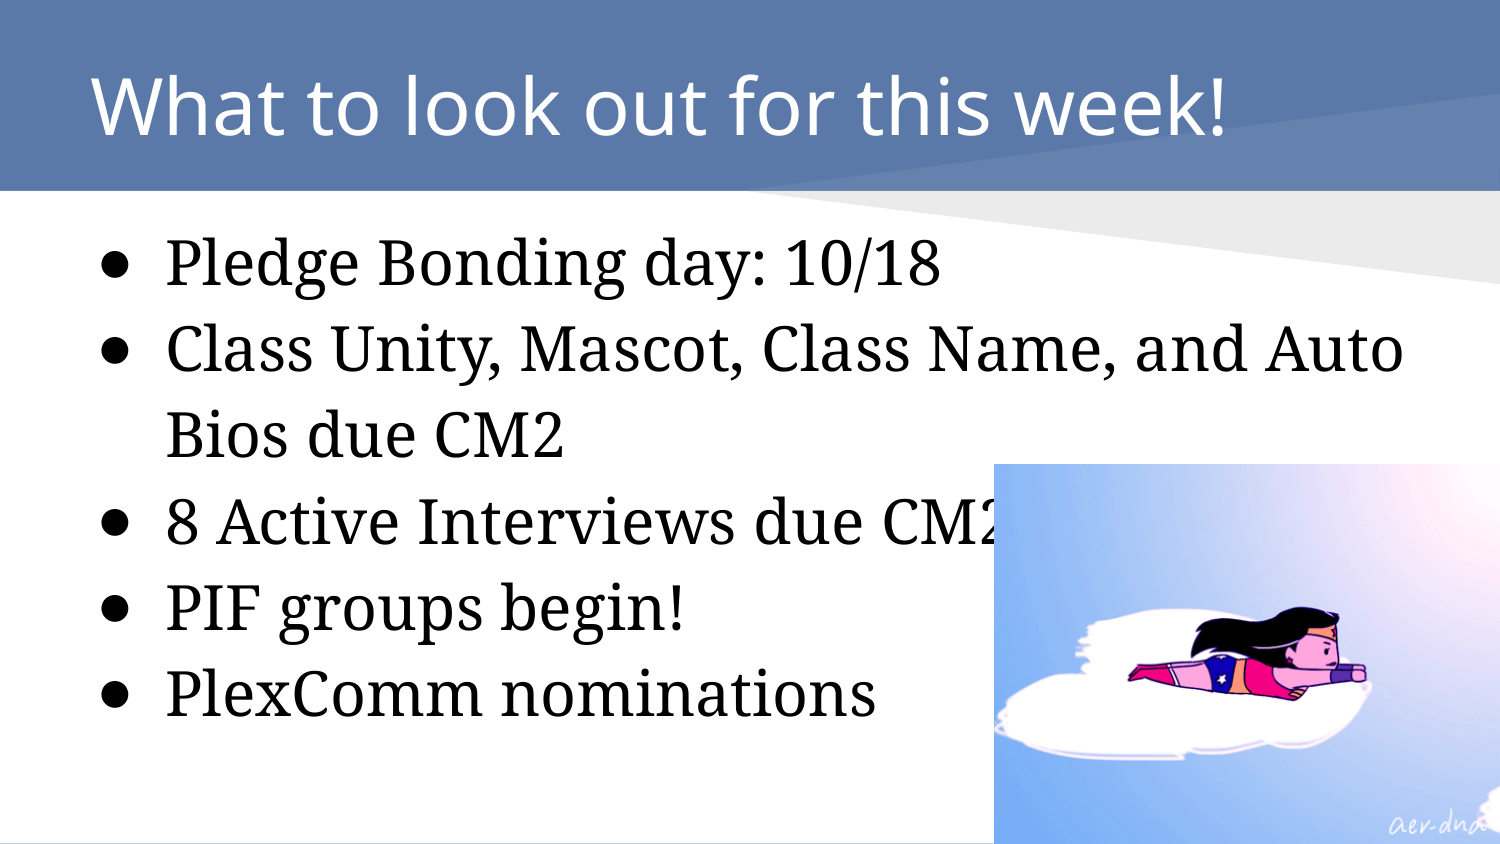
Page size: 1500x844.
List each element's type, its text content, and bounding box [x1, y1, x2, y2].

title What to look out for this week! [75, 33, 1425, 175]
list Pledge Bonding day: 10/18 Class Unity, Mascot, Class Name, and Auto Bios due CM2 8 Active Interviews due CM2 PIF groups begin! PlexComm nominations [75, 196, 1425, 808]
picture [994, 464, 1500, 844]
